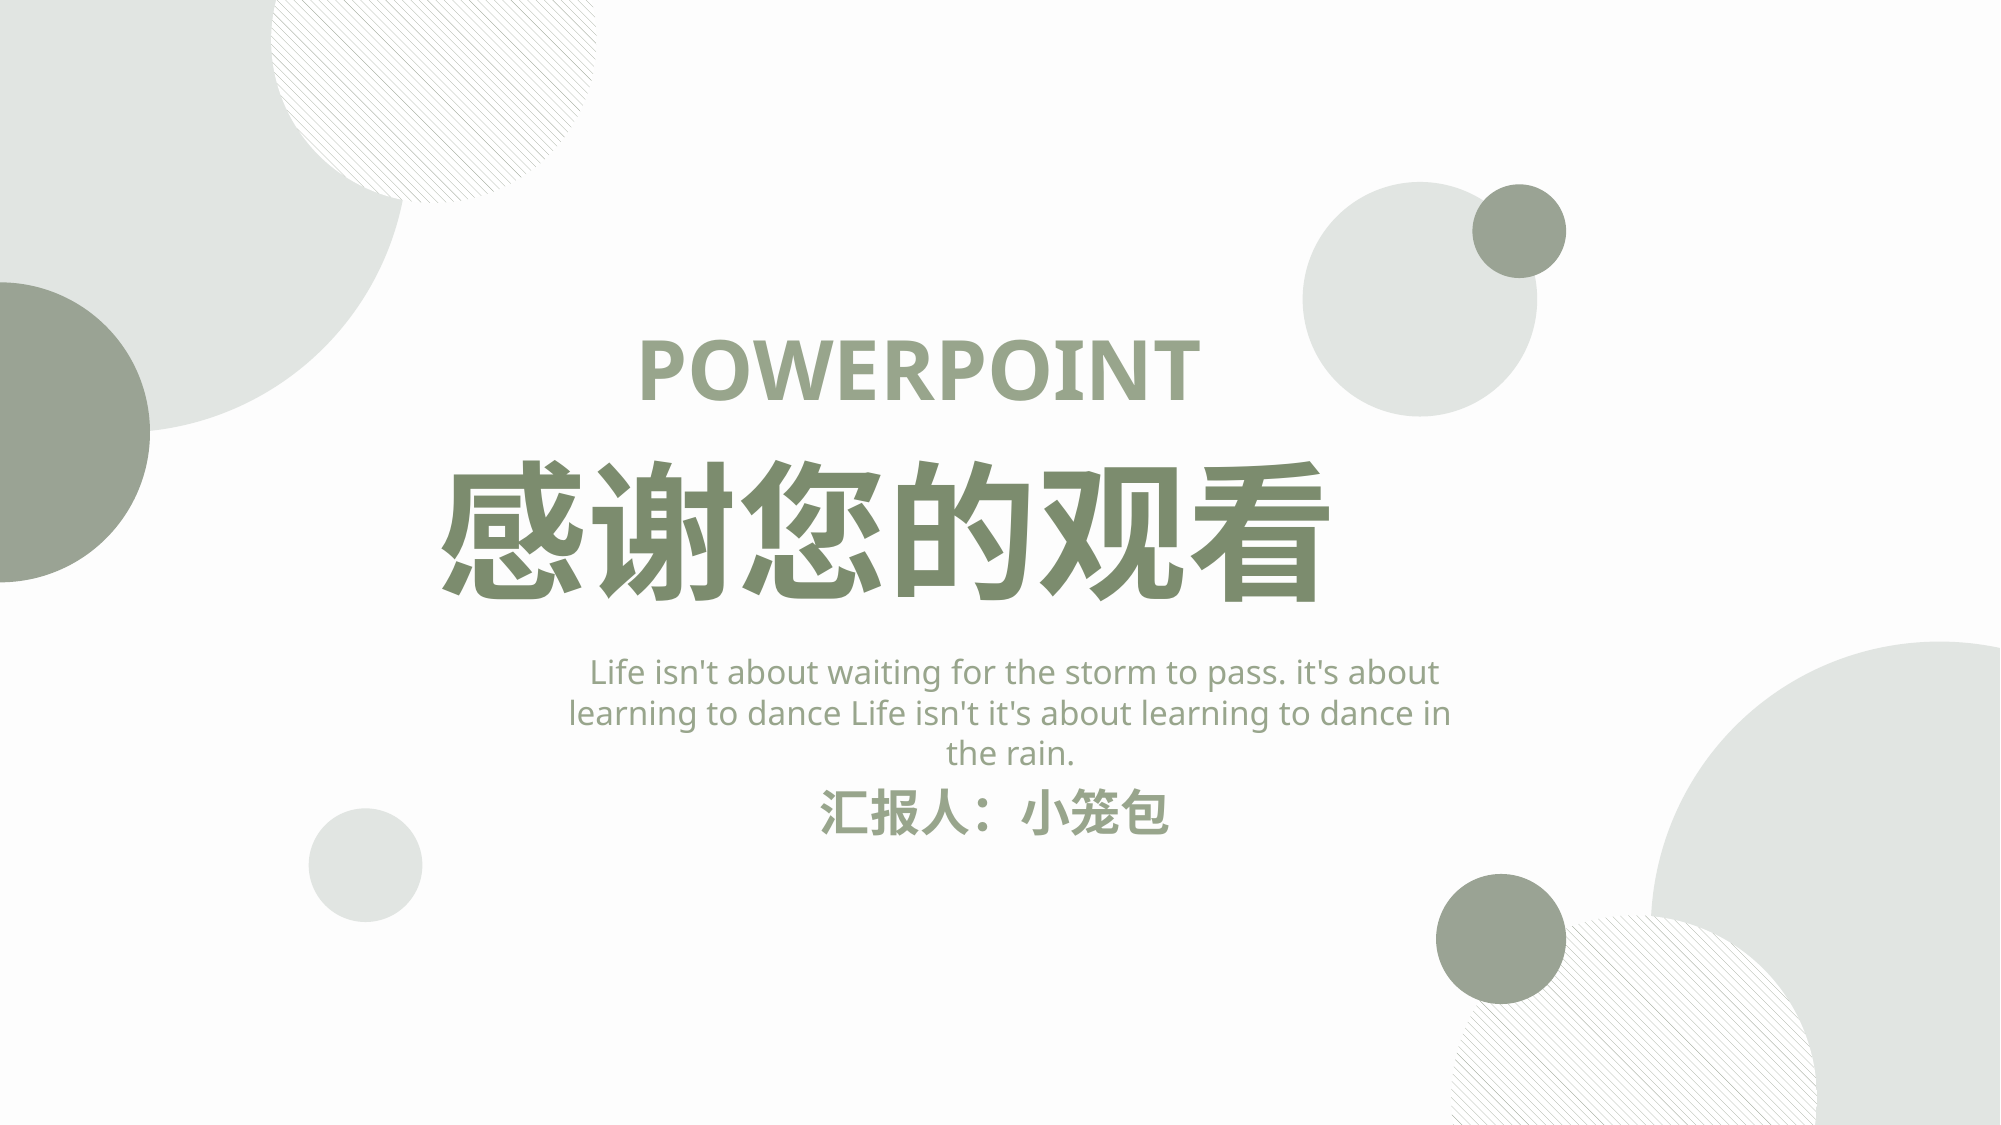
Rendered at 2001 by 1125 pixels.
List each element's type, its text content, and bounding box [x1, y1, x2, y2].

text_box [307, 807, 424, 924]
text_box [0, 281, 152, 584]
text_box [1435, 872, 1568, 1006]
text_box [1650, 640, 2000, 1125]
text_box [1450, 914, 1818, 1125]
text_box POWERPOINT [620, 309, 1464, 425]
text_box 感谢您的观看 [422, 430, 1600, 626]
text_box [0, 0, 404, 432]
text_box Life isn't about waiting for the storm to pass. it's about learning to dance Life isn't it's about learning to dance in the rain. [532, 644, 1489, 779]
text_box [1302, 181, 1567, 417]
text_box [270, 0, 598, 204]
text_box 汇报人：小笼包 [792, 774, 1198, 850]
